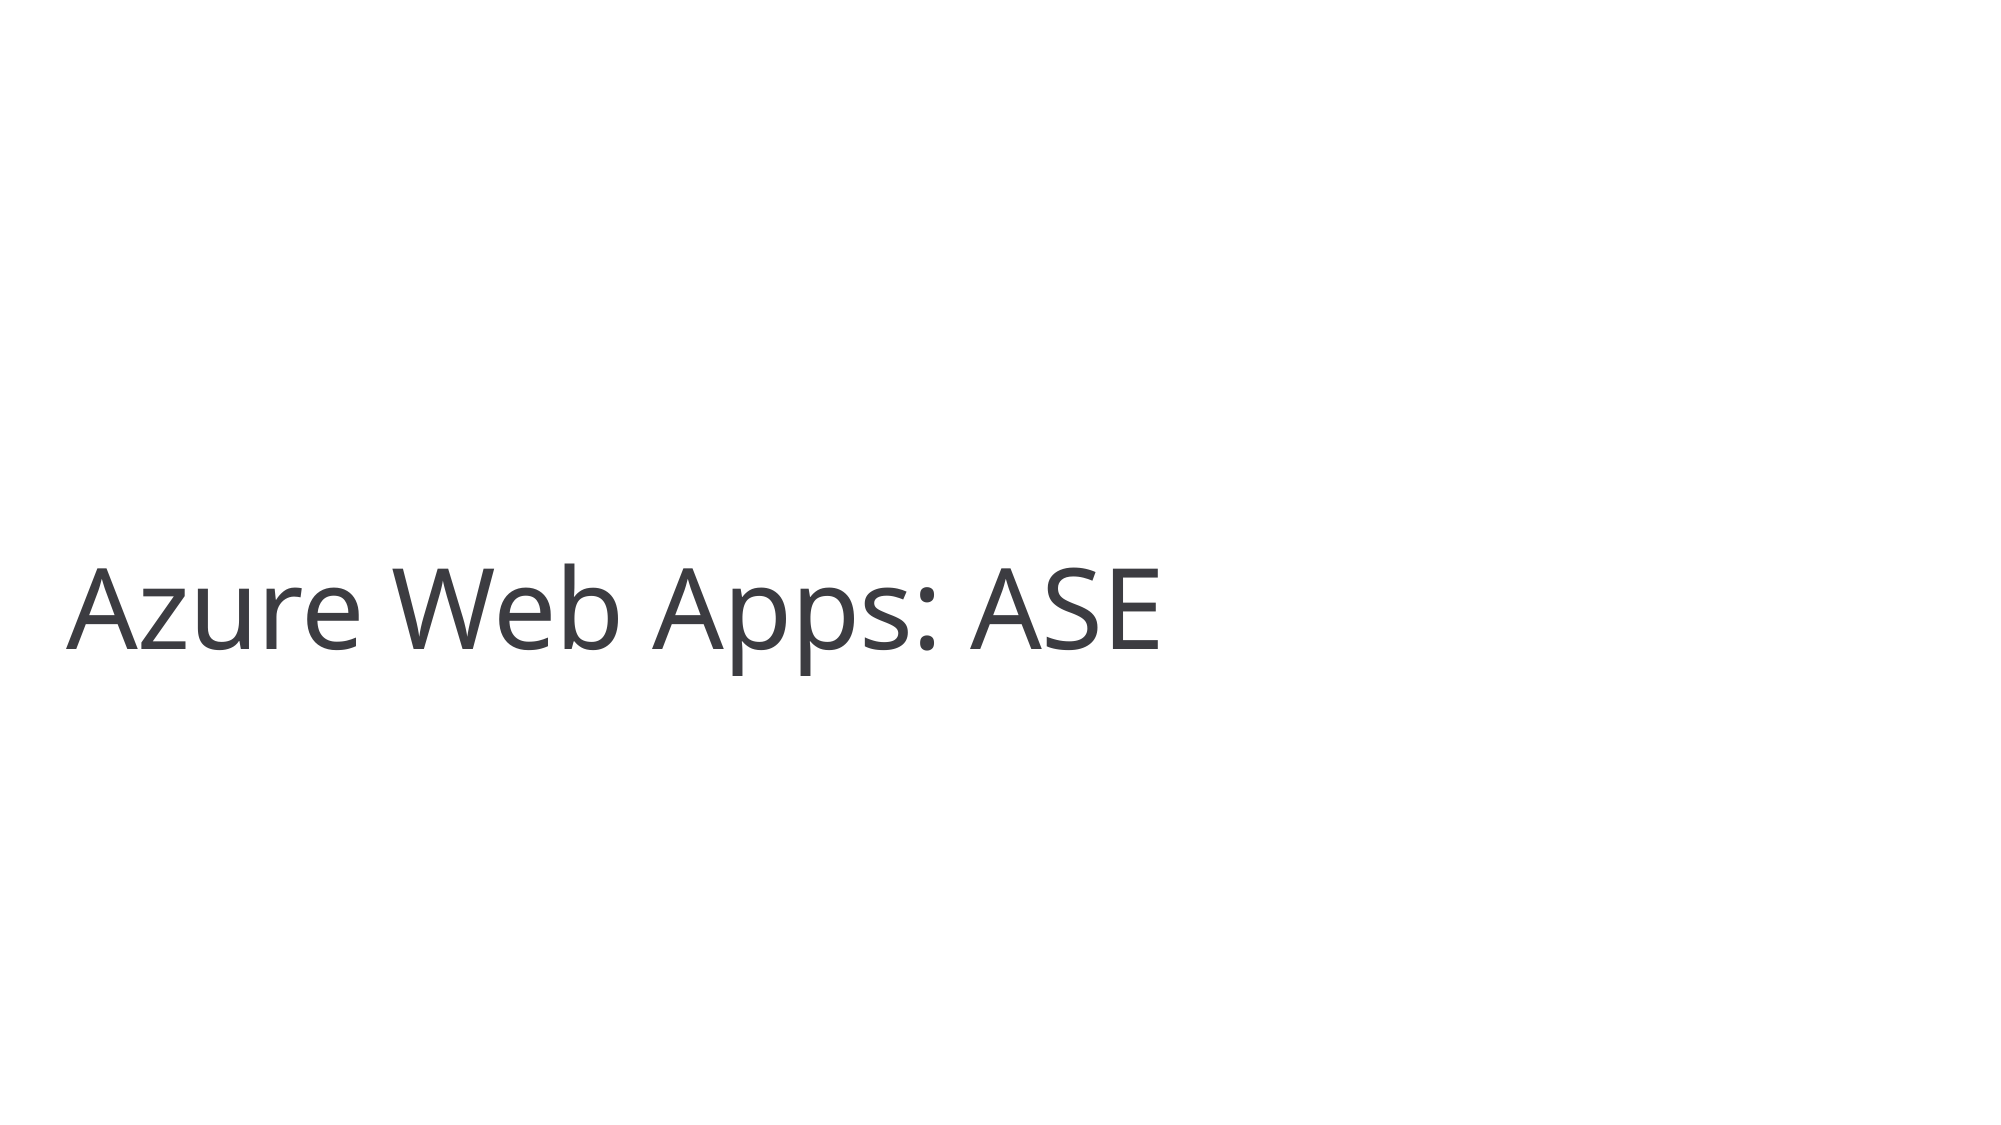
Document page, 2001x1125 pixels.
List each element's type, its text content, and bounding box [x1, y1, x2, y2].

title Azure Web Apps: ASE [66, 537, 1575, 768]
